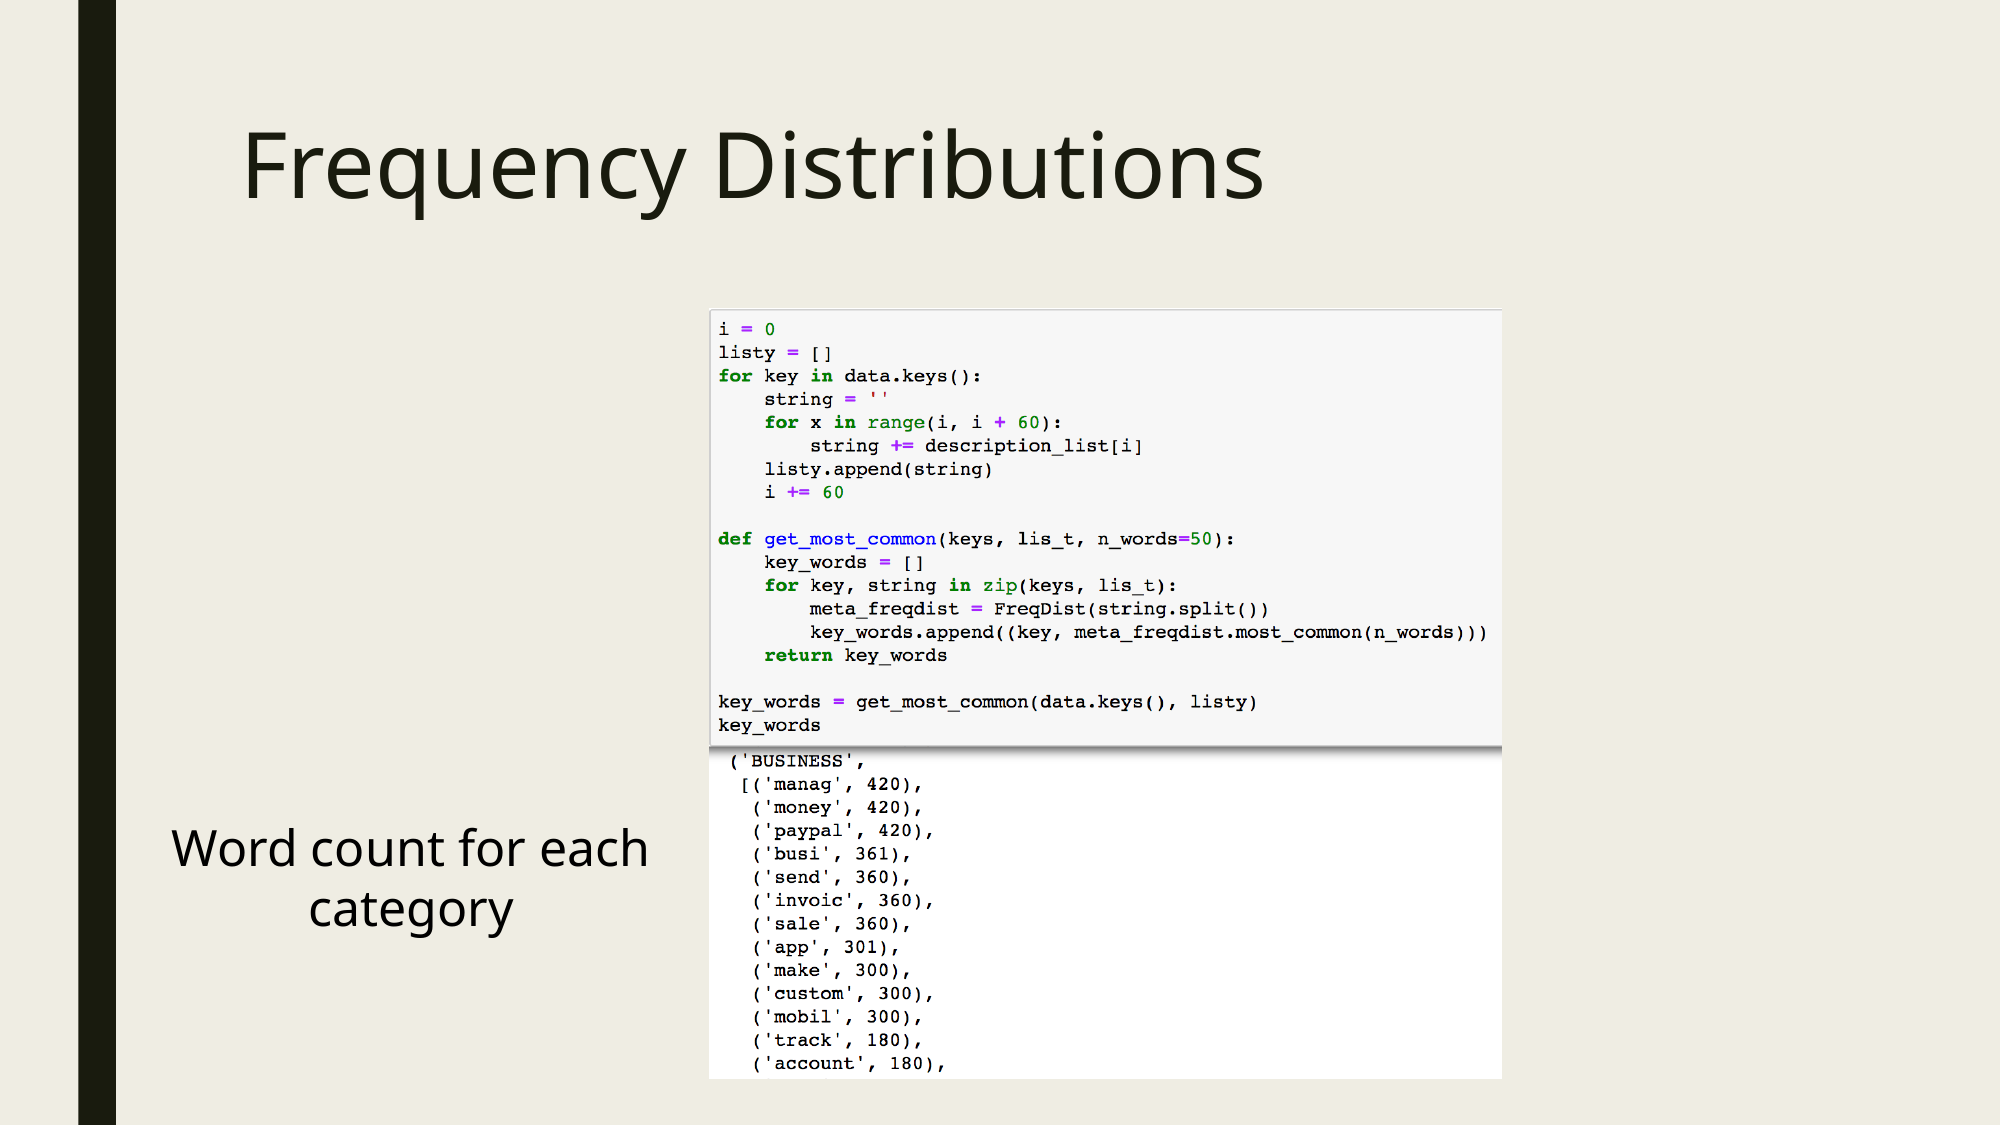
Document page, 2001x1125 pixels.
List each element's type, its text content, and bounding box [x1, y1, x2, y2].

text_box Word count for each category [132, 808, 690, 944]
picture [709, 308, 1502, 1079]
title Frequency Distributions [225, 112, 1800, 357]
